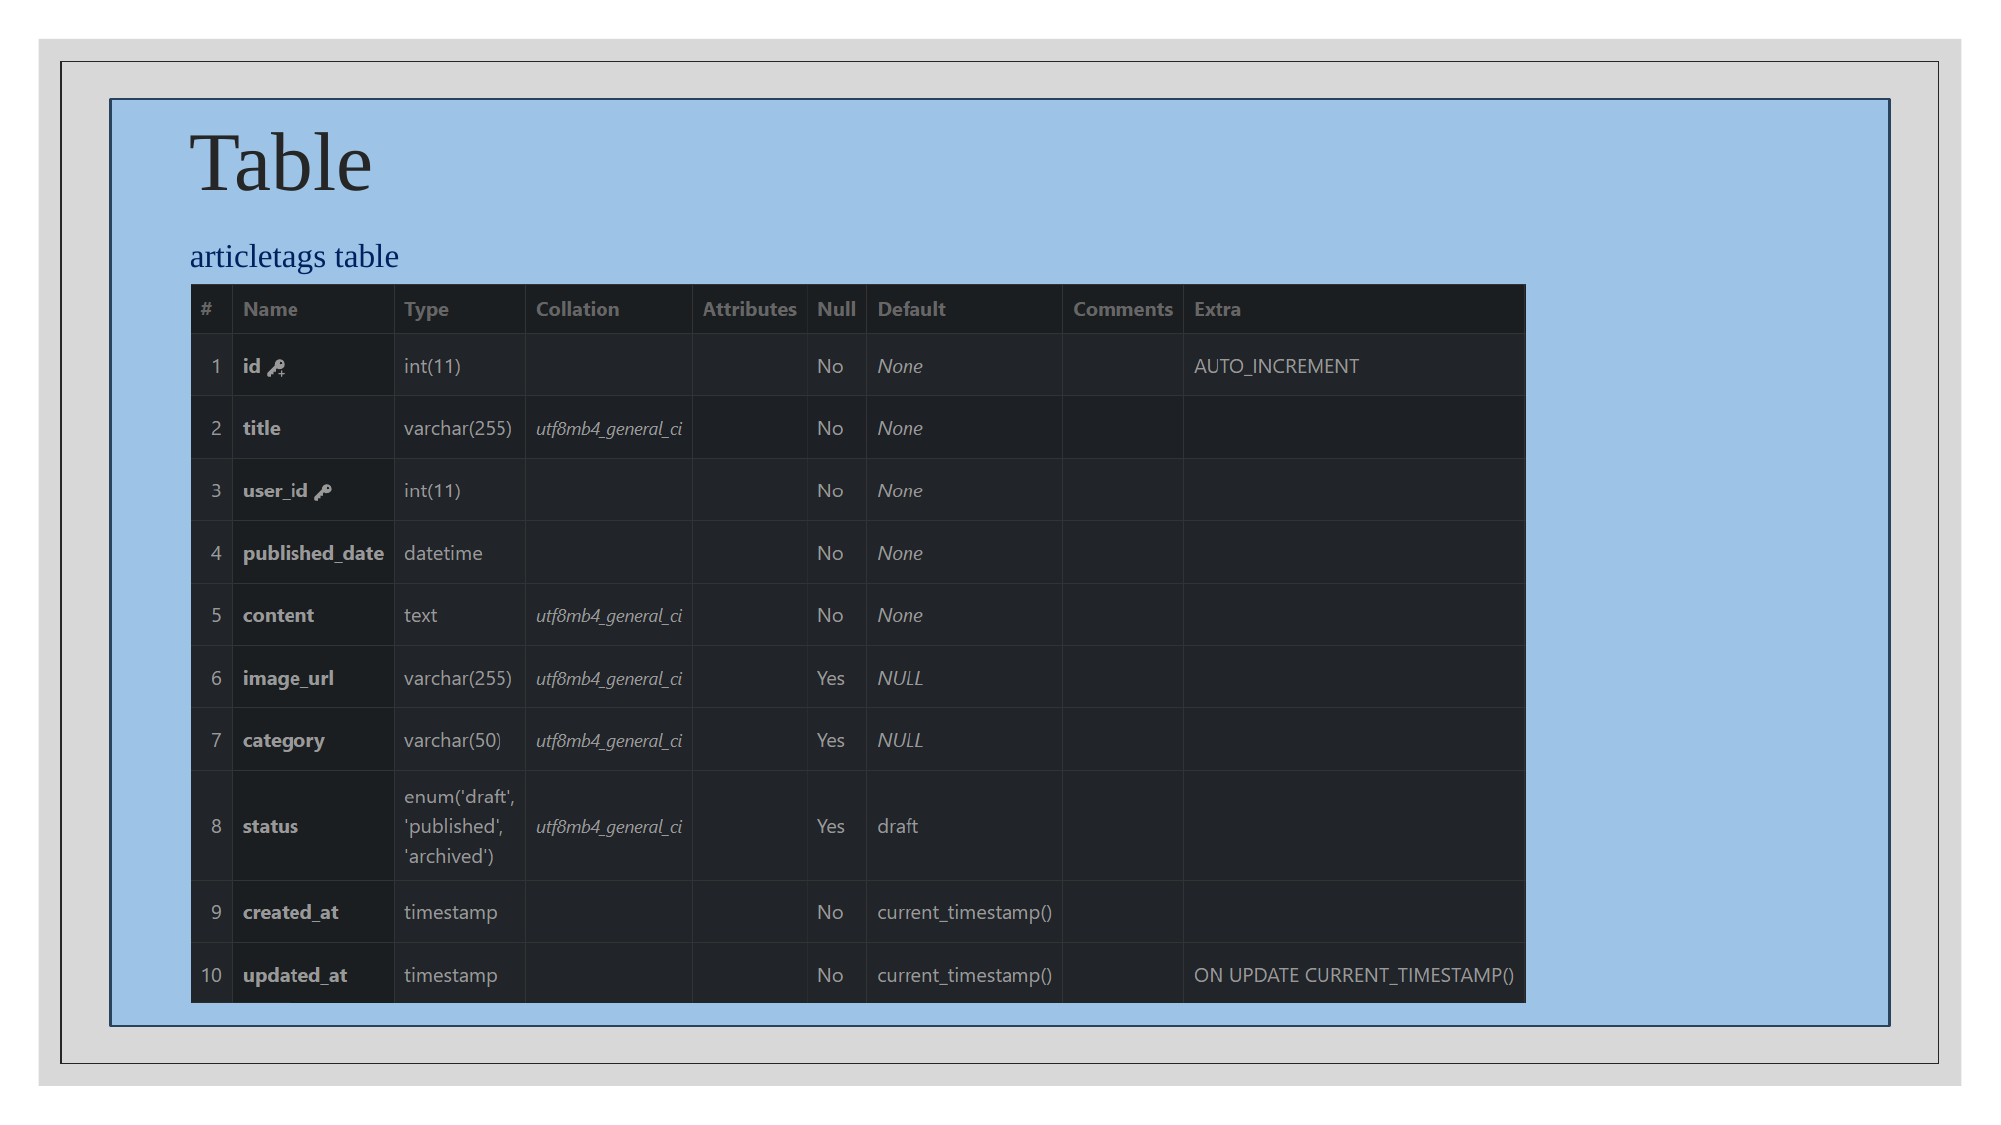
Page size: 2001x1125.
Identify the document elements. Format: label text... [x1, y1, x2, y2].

title Table [174, 105, 1825, 222]
text_box [109, 98, 1891, 1027]
list articletags table [174, 222, 1825, 977]
picture [191, 284, 1526, 1003]
